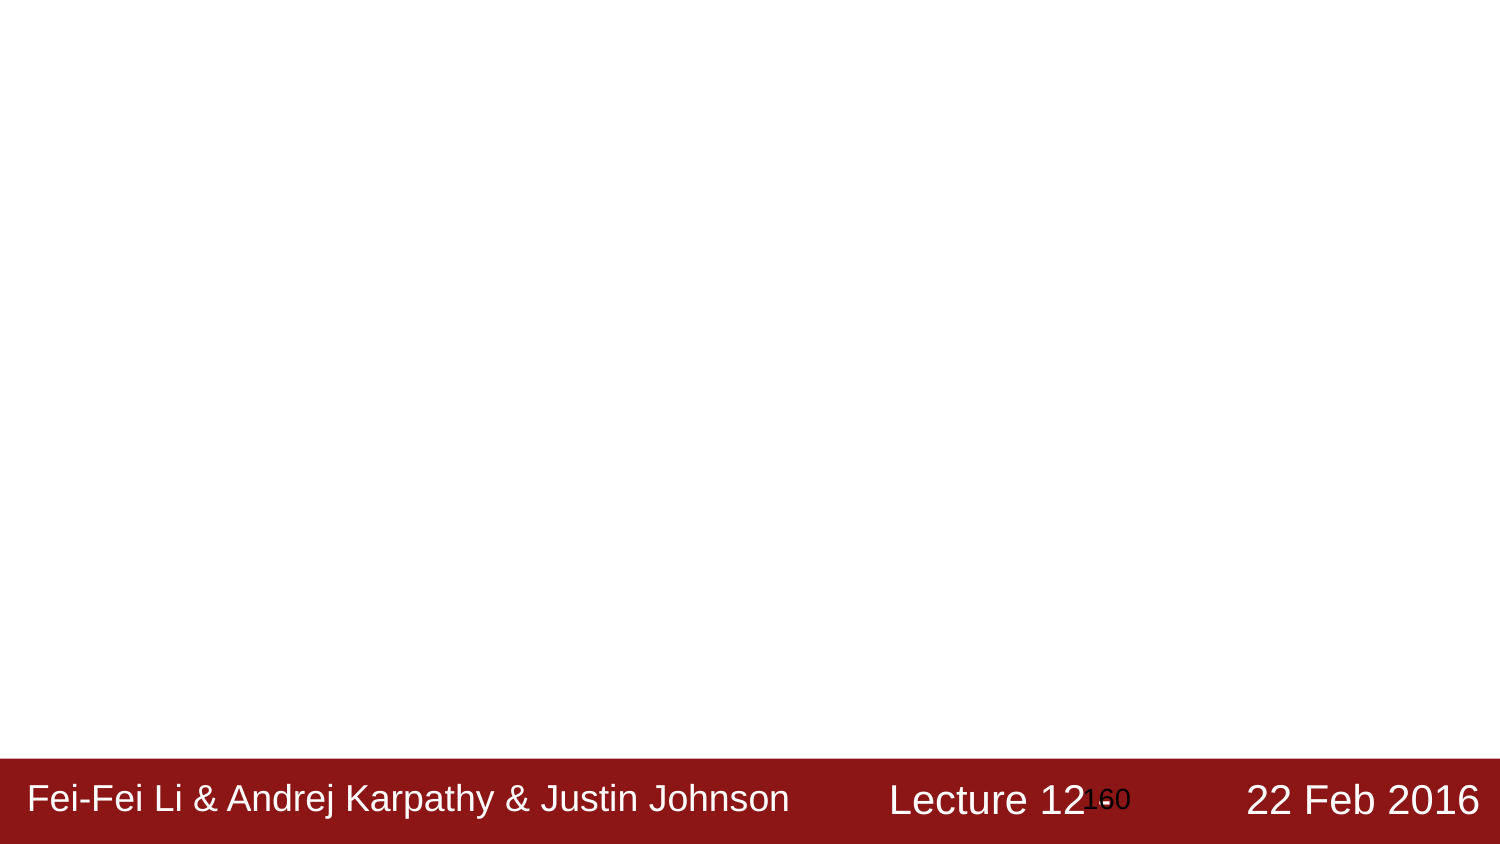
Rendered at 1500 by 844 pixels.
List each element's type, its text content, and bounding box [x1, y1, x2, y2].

slide_number ‹#› [1067, 765, 1206, 830]
